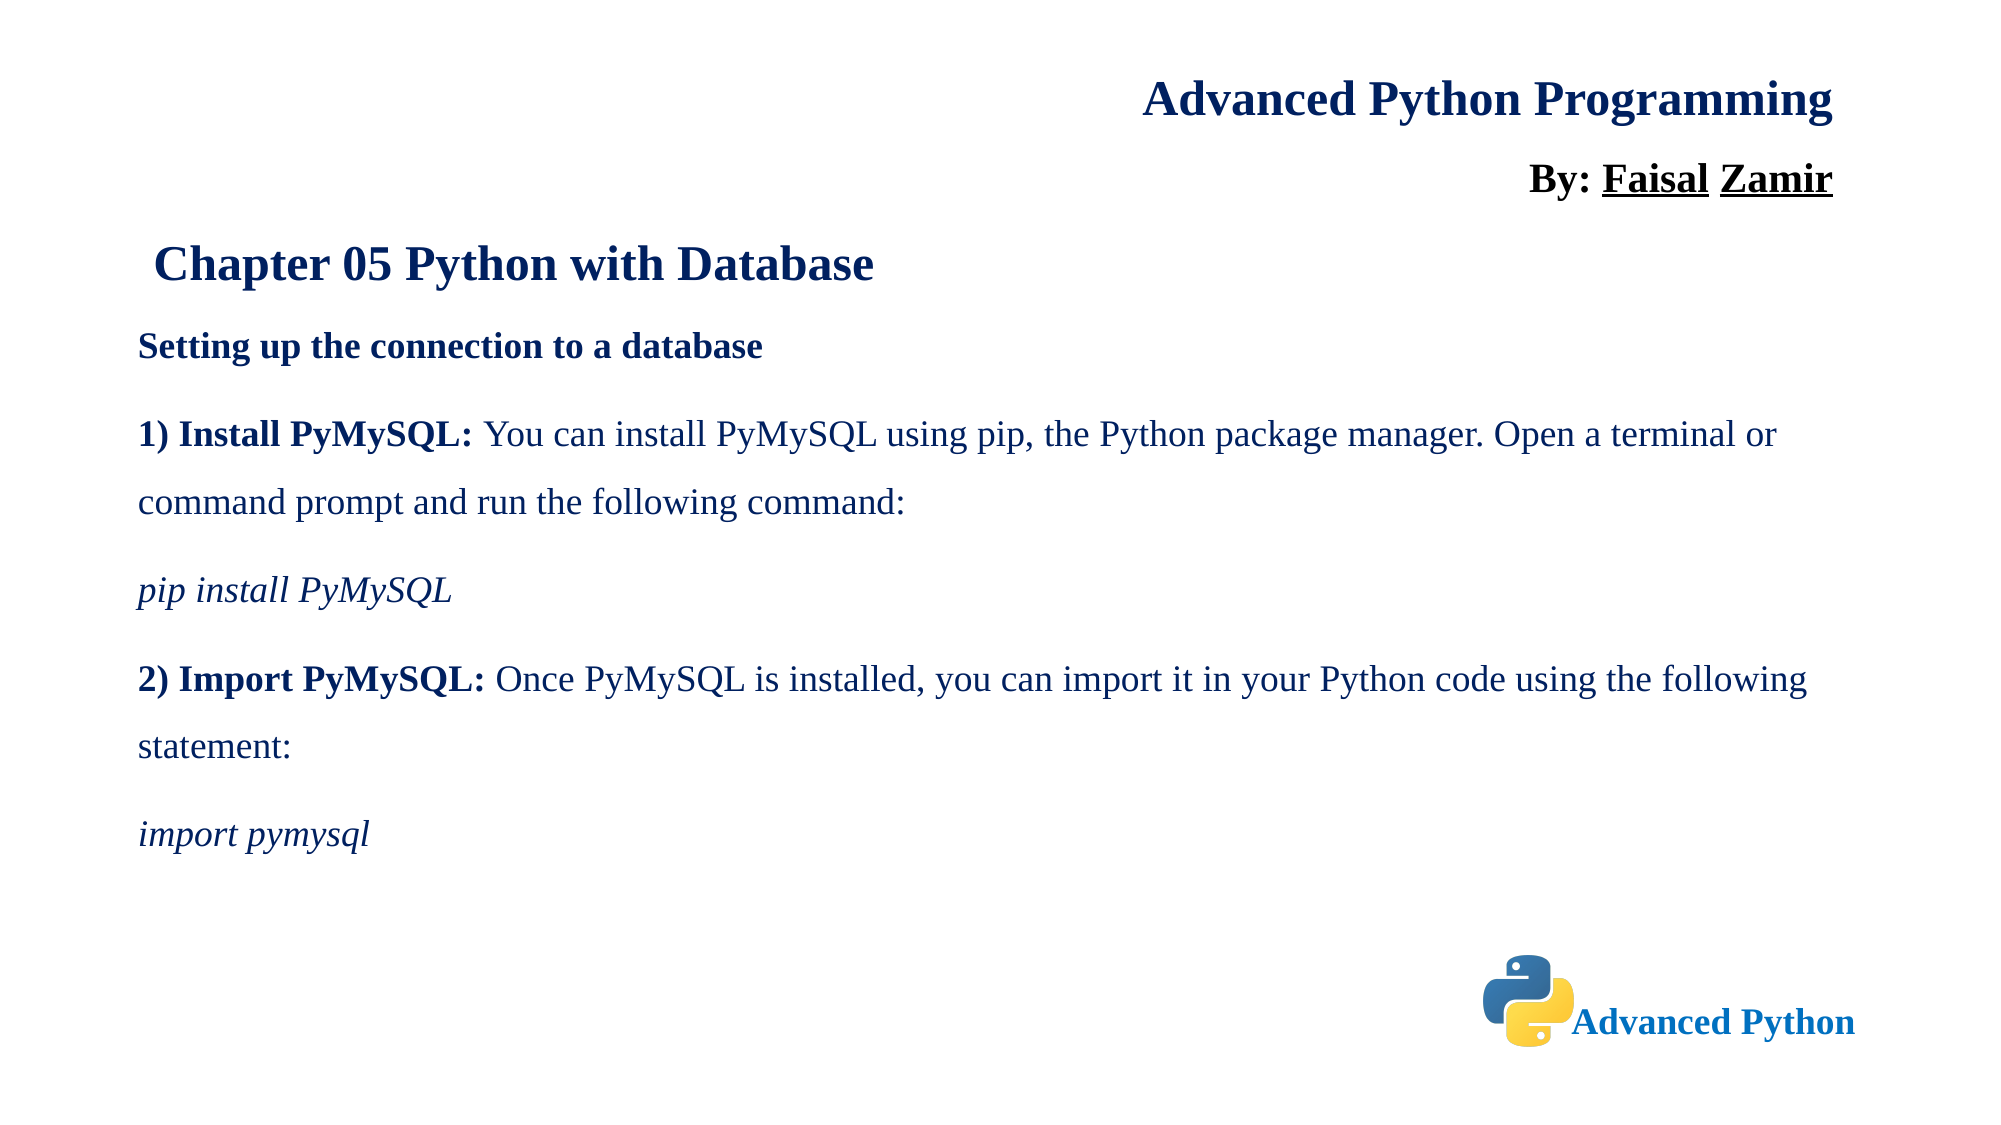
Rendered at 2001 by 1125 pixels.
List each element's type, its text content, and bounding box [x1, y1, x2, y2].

text_box Advanced Python [1465, 955, 1971, 1062]
text_box Advanced Python Programming By: Faisal Zamir Chapter 05 Python with Database [138, 53, 1849, 273]
list Setting up the connection to a database 1) Install PyMySQL: You can install PyMySQL using pip, the Python package manager. Open a terminal or command prompt and run the following command: pip install PyMySQL 2) Import PyMySQL: Once PyMySQL is installed, you can import it in your Python code using the following statement: import pymysql [122, 291, 1848, 1062]
picture [1483, 955, 1574, 1047]
